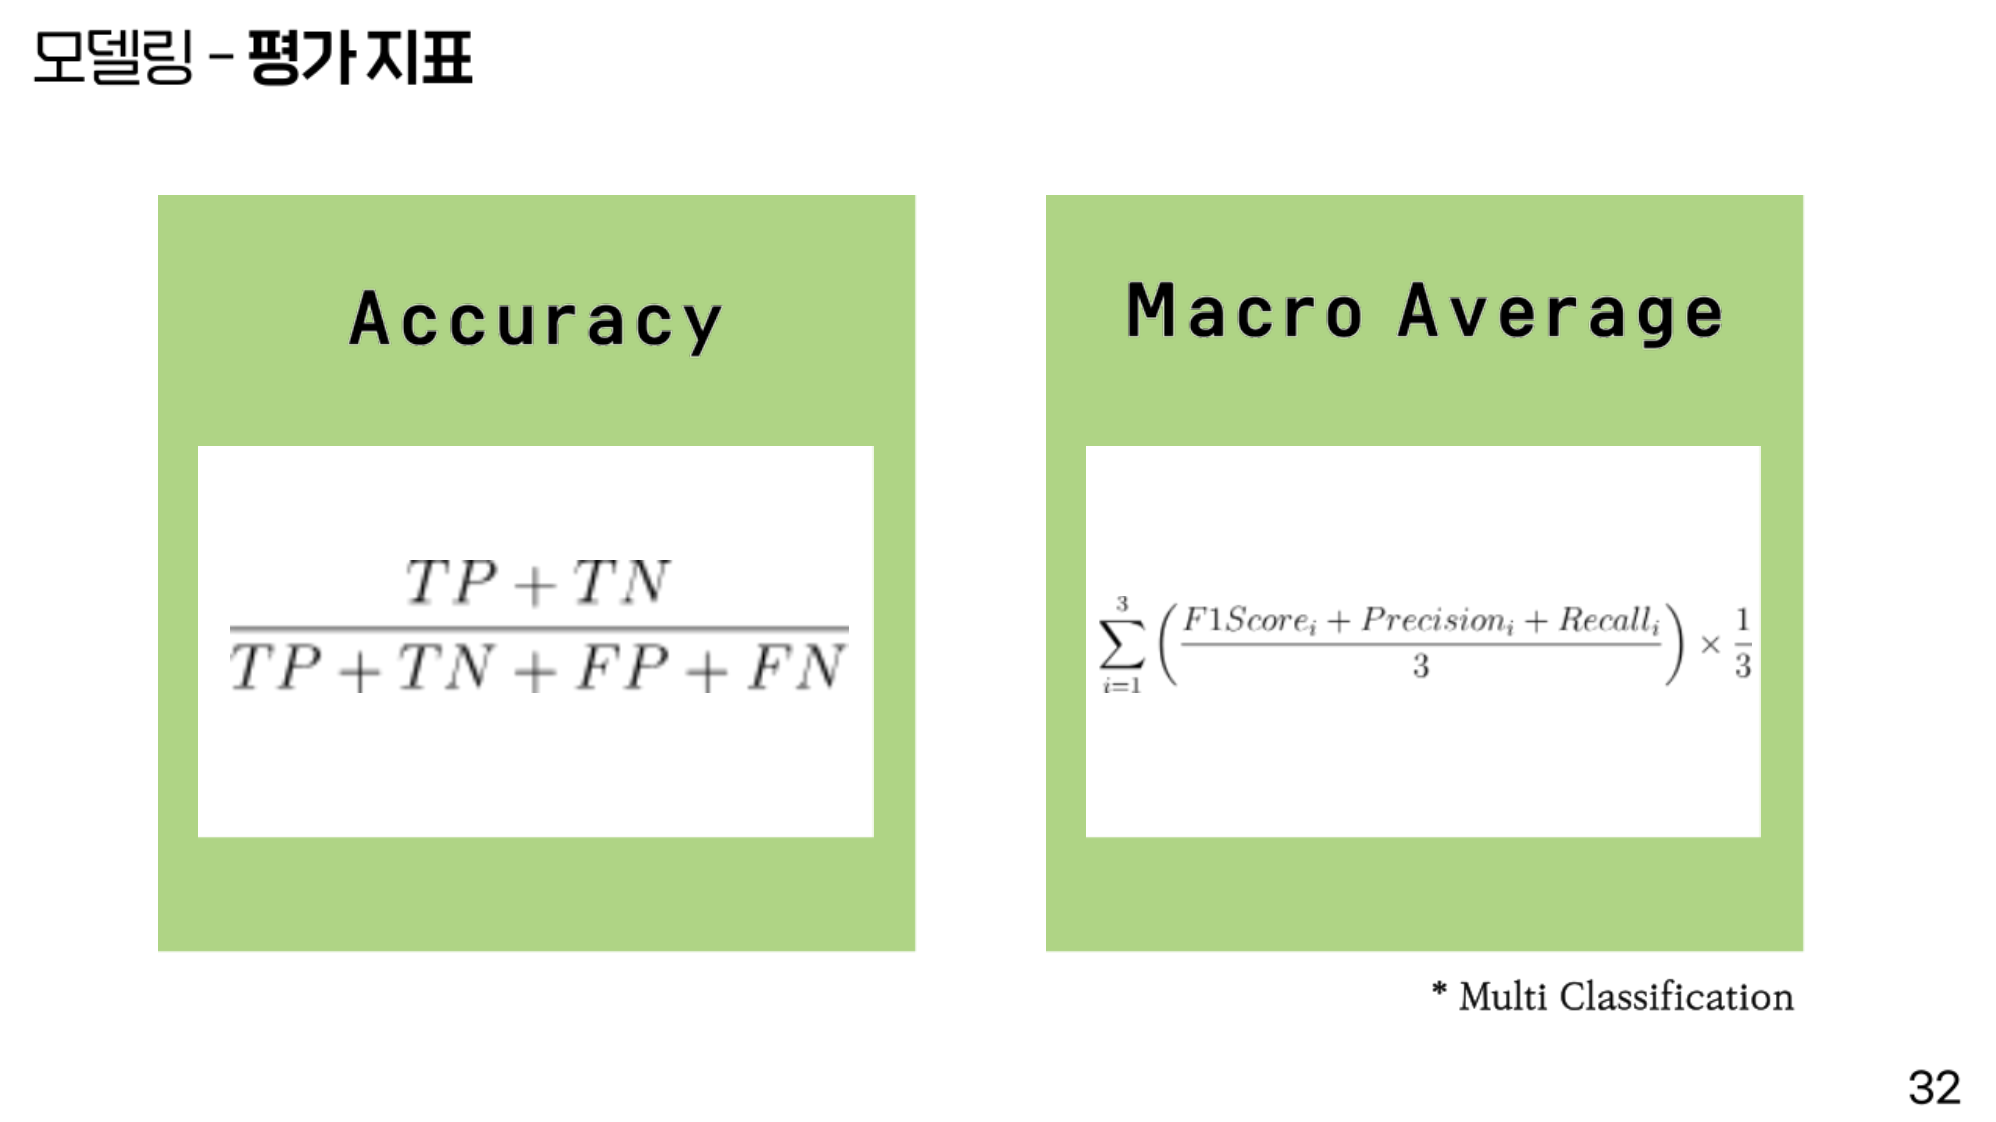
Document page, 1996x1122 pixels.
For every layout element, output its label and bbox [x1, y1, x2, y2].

picture [210, 204, 887, 496]
text_box [1098, 595, 1753, 693]
picture [1327, 956, 1996, 1122]
text_box [198, 446, 874, 840]
picture [1012, 196, 1870, 488]
text_box [1085, 497, 1761, 840]
text_box [158, 194, 917, 954]
text_box [230, 560, 849, 693]
picture [0, 0, 546, 164]
text_box [1045, 497, 1805, 954]
